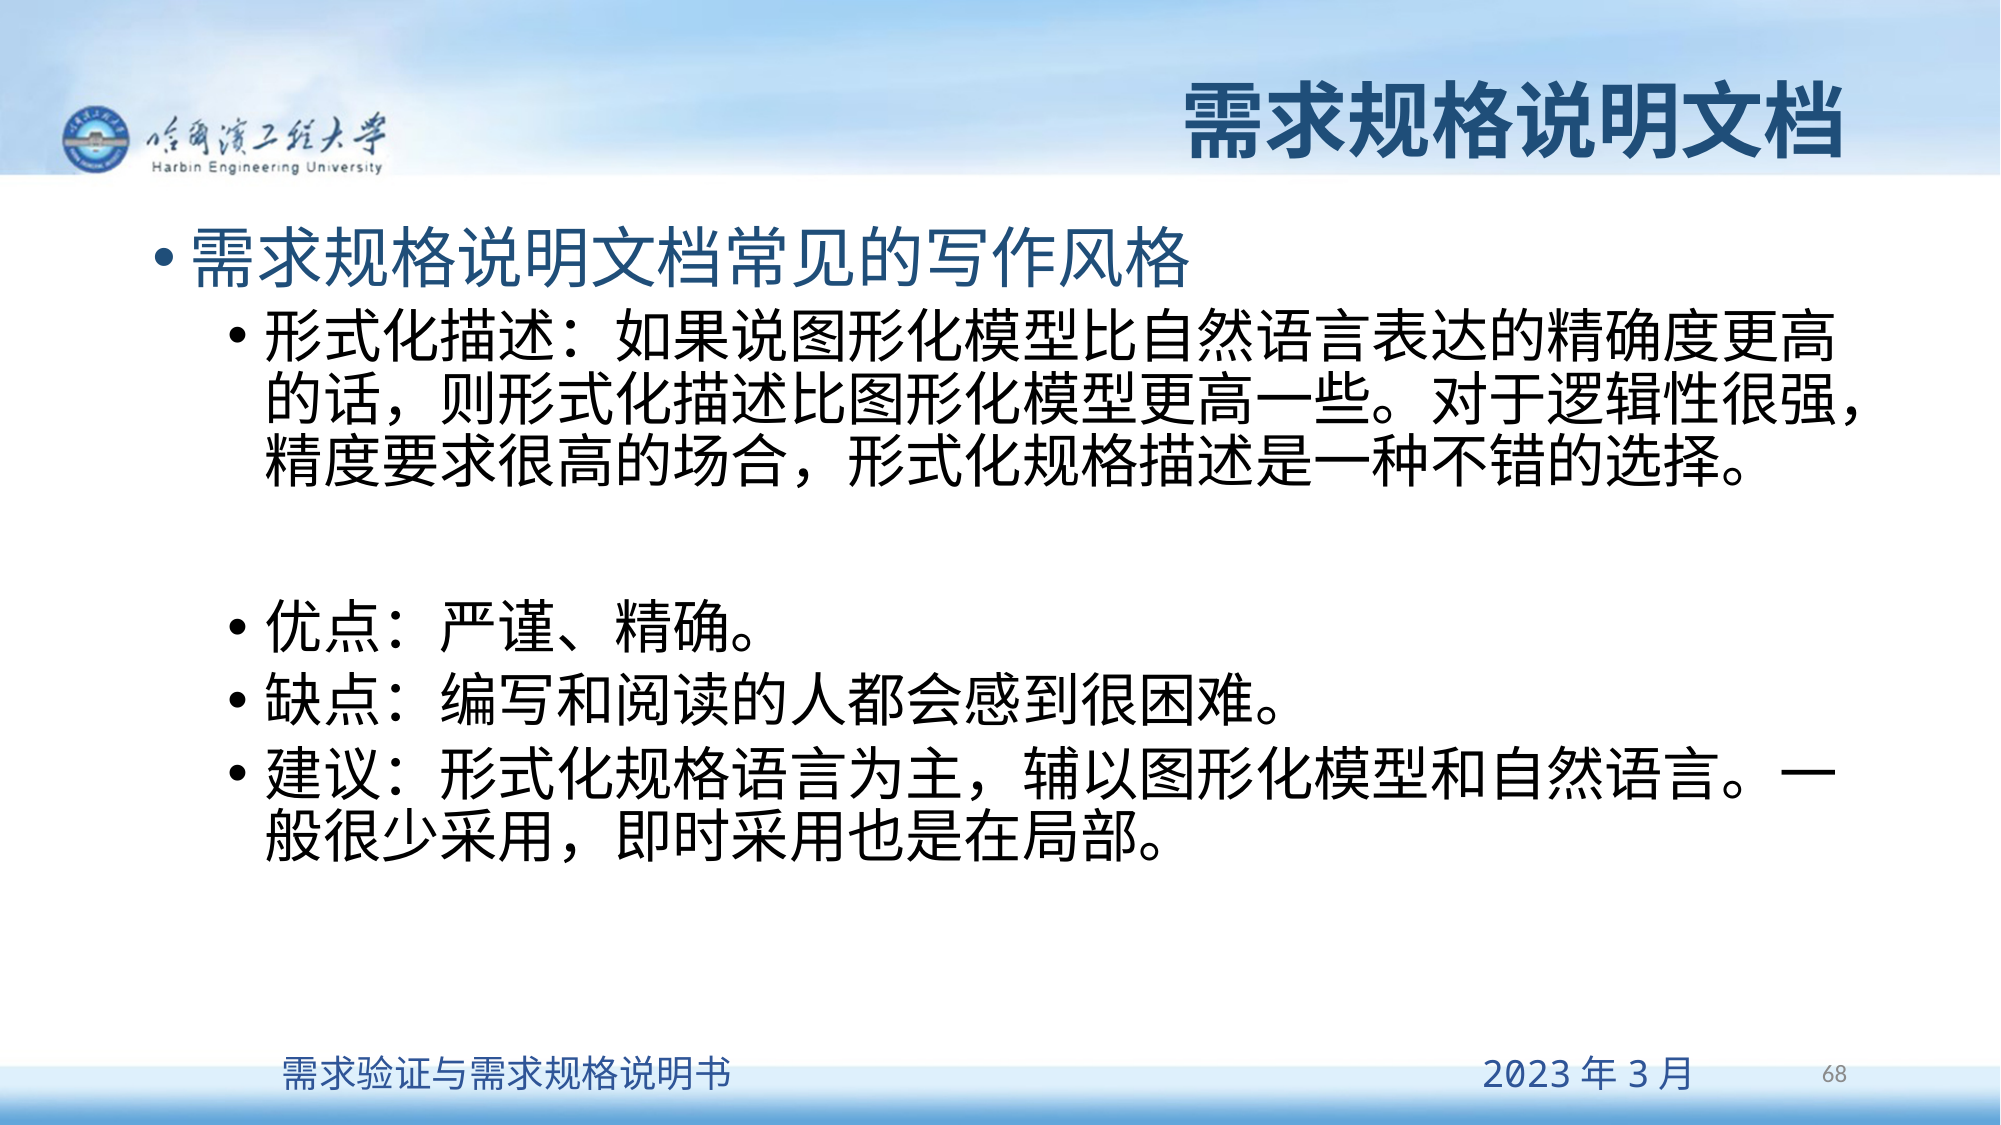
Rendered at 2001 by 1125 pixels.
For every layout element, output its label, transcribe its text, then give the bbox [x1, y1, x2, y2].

title 需求规格说明文档 [137, 47, 1863, 203]
list 需求规格说明文档常见的写作风格 形式化描述：如果说图形化模型比自然语言表达的精确度更高的话，则形式化描述比图形化模型更高一些。对于逻辑性很强，精度要求很高的场合，形式化规格描述是一种不错的选择。 优点：严谨、精确。 缺点：编写和阅读的人都会感到很困难。 建议：形式化规格语言为主，辅以图形化模型和自然语言。一般很少采用，即时采用也是在局部。 [137, 217, 1863, 1014]
picture [0, 0, 2001, 1125]
slide_number 68 [1412, 1042, 1863, 1103]
